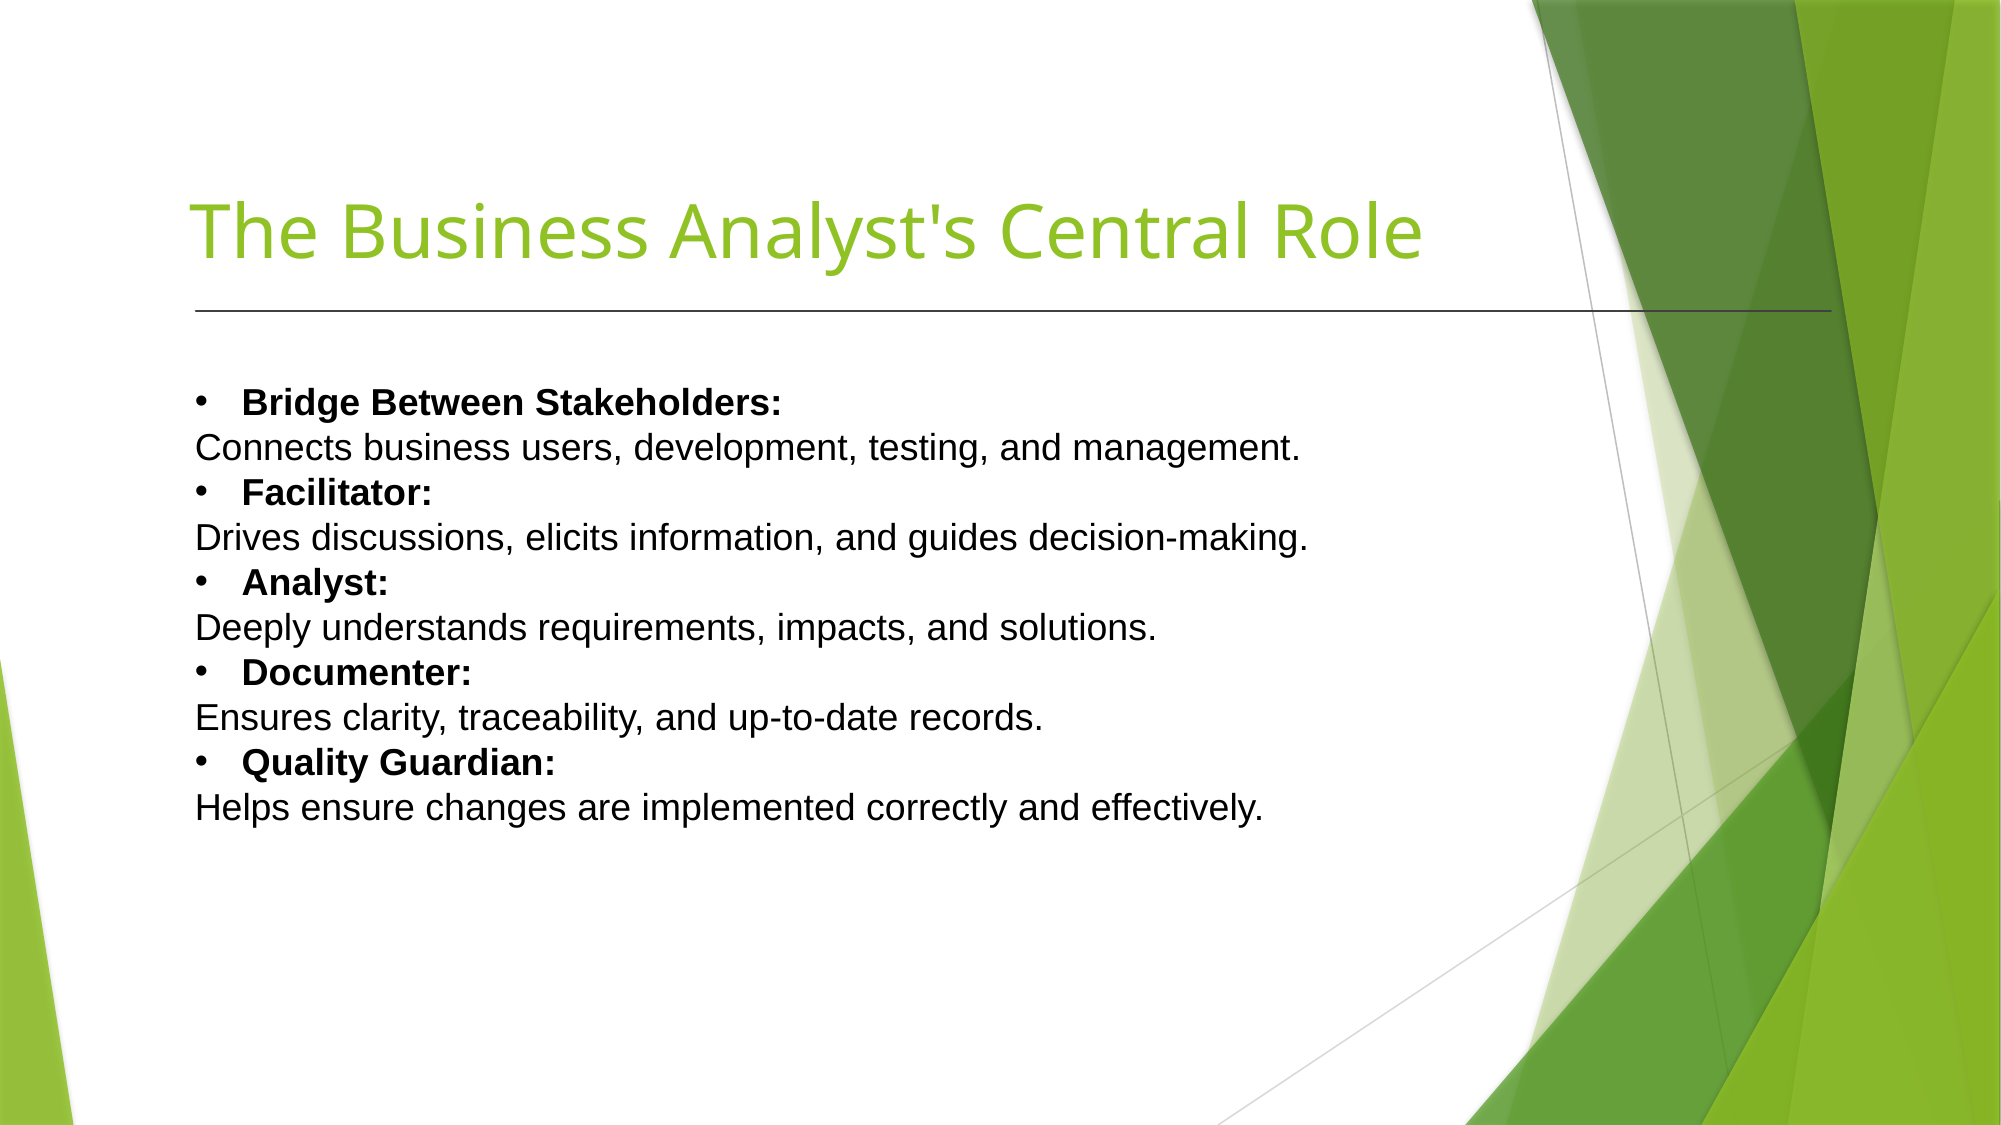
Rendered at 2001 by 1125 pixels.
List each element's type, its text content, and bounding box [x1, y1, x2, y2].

text_box Bridge Between Stakeholders: Connects business users, development, testing, and management. Facilitator: Drives discussions, elicits information, and guides decision-making. Analyst: Deeply understands requirements, impacts, and solutions. Documenter: Ensures clarity, traceability, and up-to-date records. Quality Guardian: Helps ensure changes are implemented correctly and effectively. [180, 370, 1805, 836]
title The Business Analyst's Central Role [174, 175, 1825, 291]
